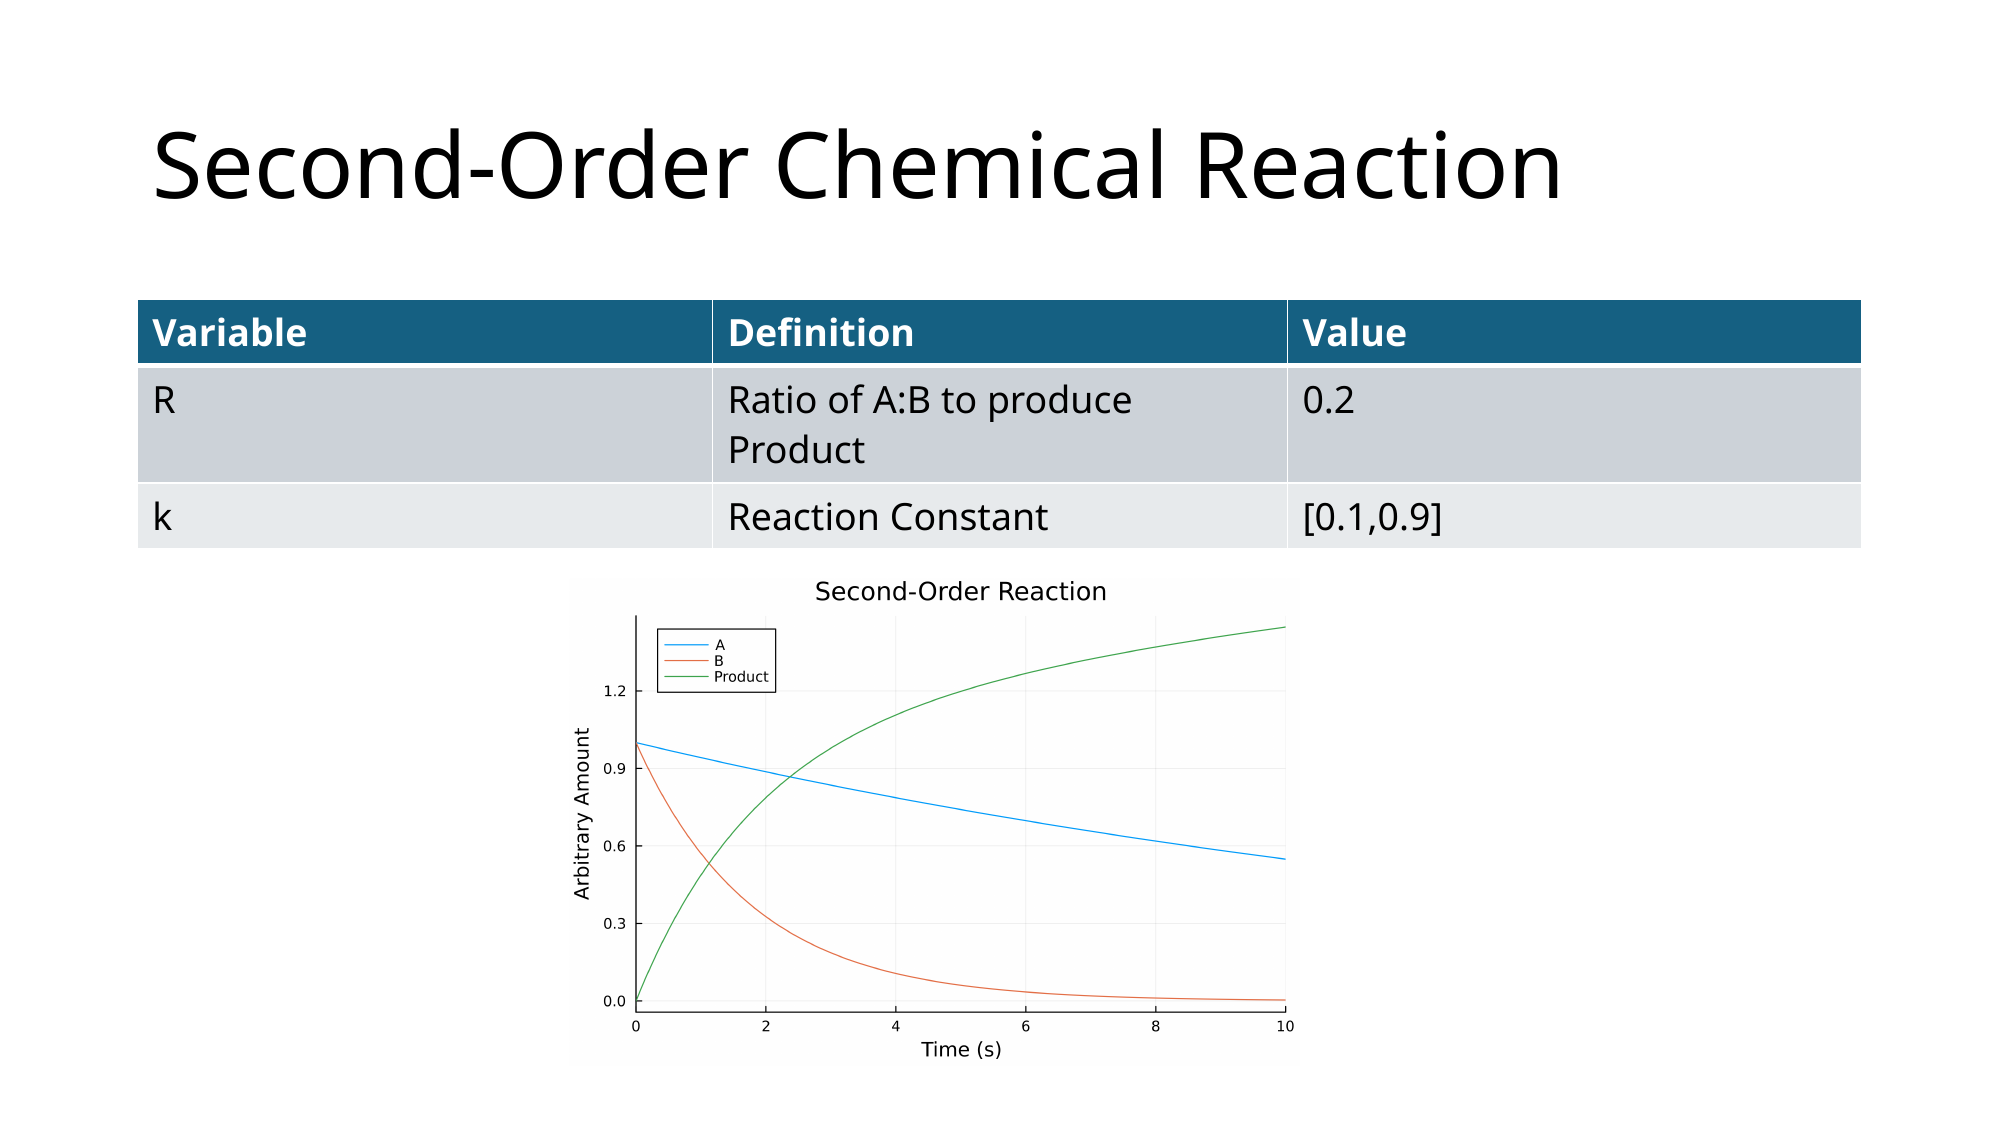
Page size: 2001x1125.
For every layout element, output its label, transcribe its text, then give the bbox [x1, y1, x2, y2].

table_cell Reaction Constant [713, 484, 1287, 548]
table_cell [0.1,0.9] [1288, 484, 1861, 548]
table_cell Ratio of A:B to produce Product [713, 368, 1287, 482]
table_header Variable [138, 300, 712, 363]
table_cell R [138, 368, 712, 482]
table_header Value [1288, 300, 1861, 363]
title Second-Order Chemical Reaction [137, 59, 1863, 278]
table_cell k [138, 484, 712, 548]
table_header Definition [713, 300, 1287, 363]
picture [569, 578, 1300, 1066]
table_cell 0.2 [1288, 368, 1861, 482]
